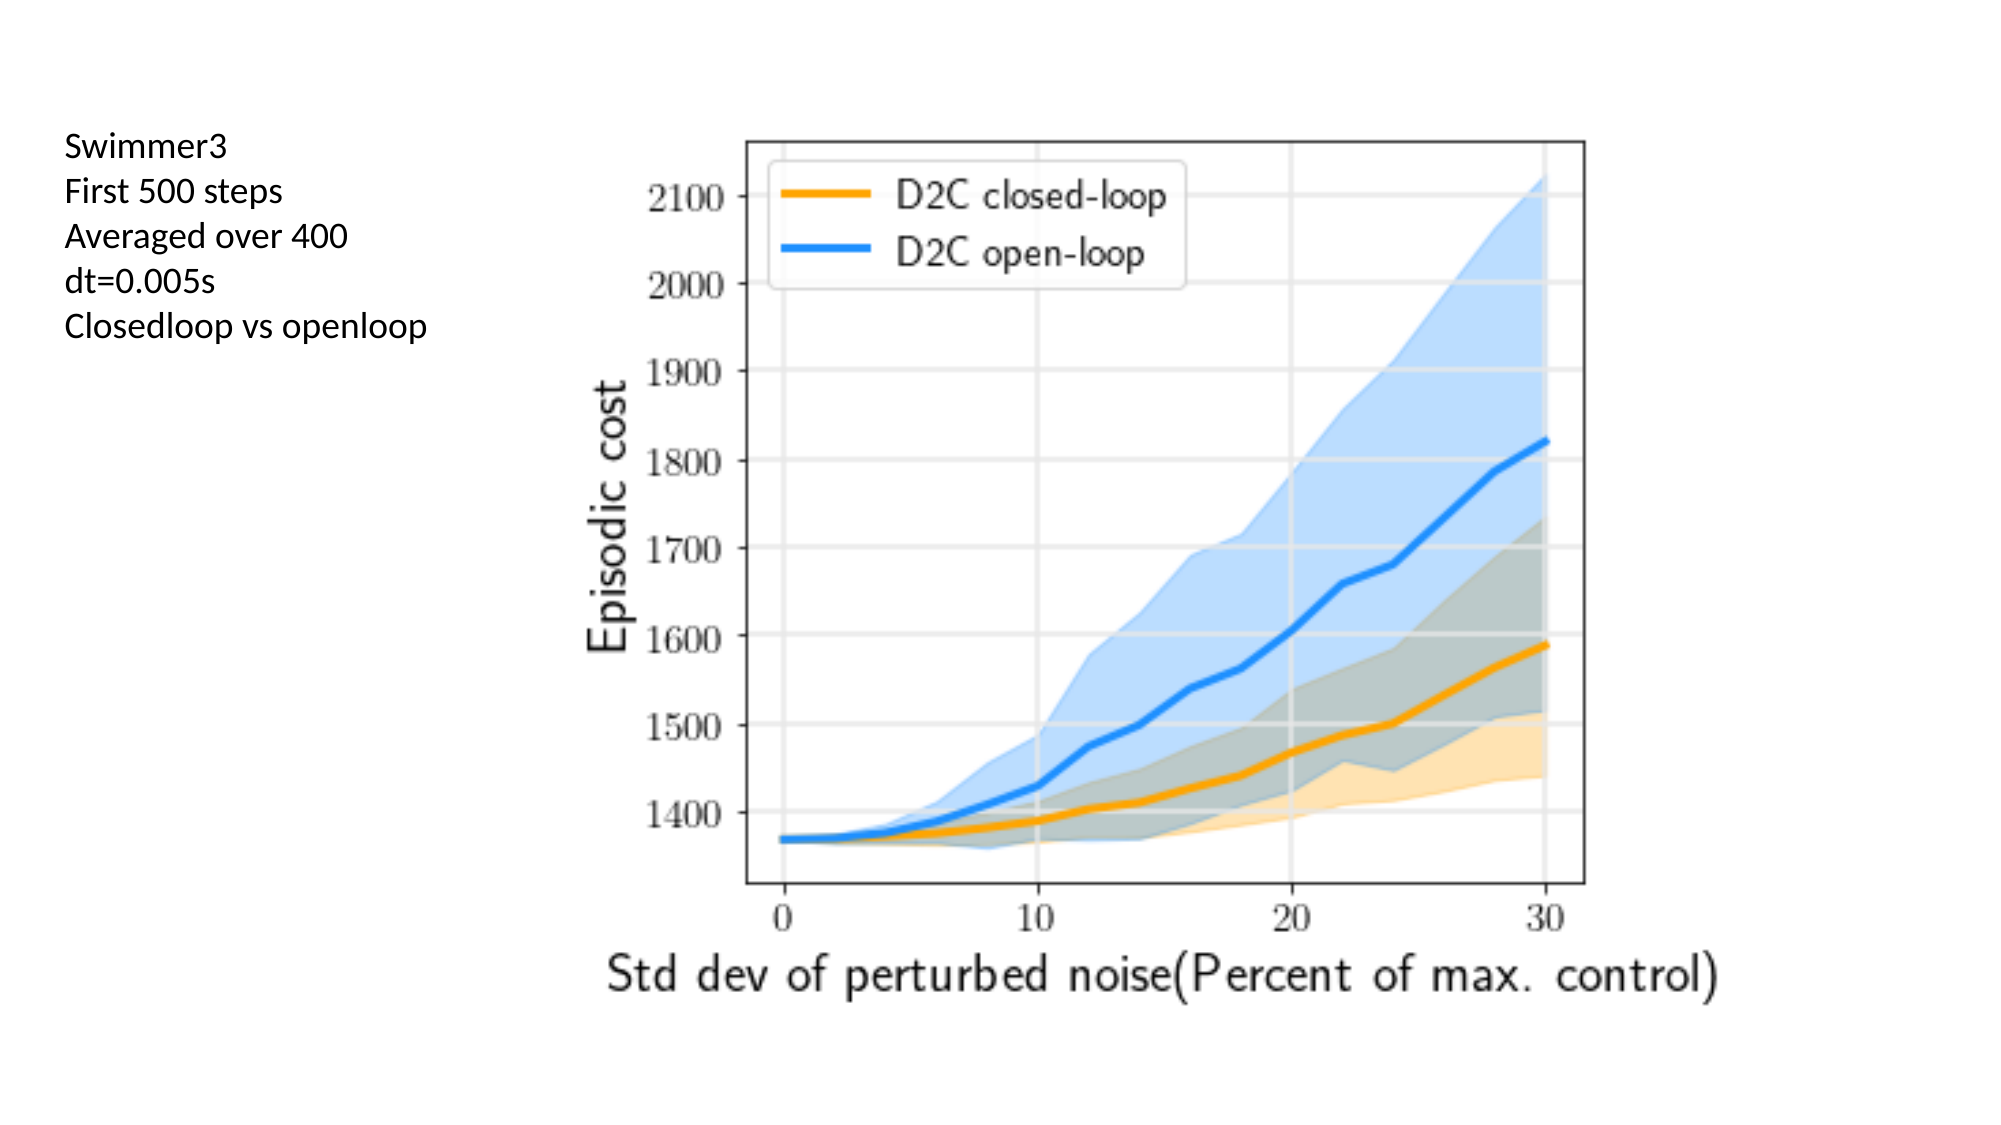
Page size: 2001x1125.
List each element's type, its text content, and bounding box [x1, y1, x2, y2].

text_box Swimmer3 First 500 steps Averaged over 400 dt=0.005s Closedloop vs openloop [49, 114, 503, 354]
picture [569, 114, 1742, 1022]
